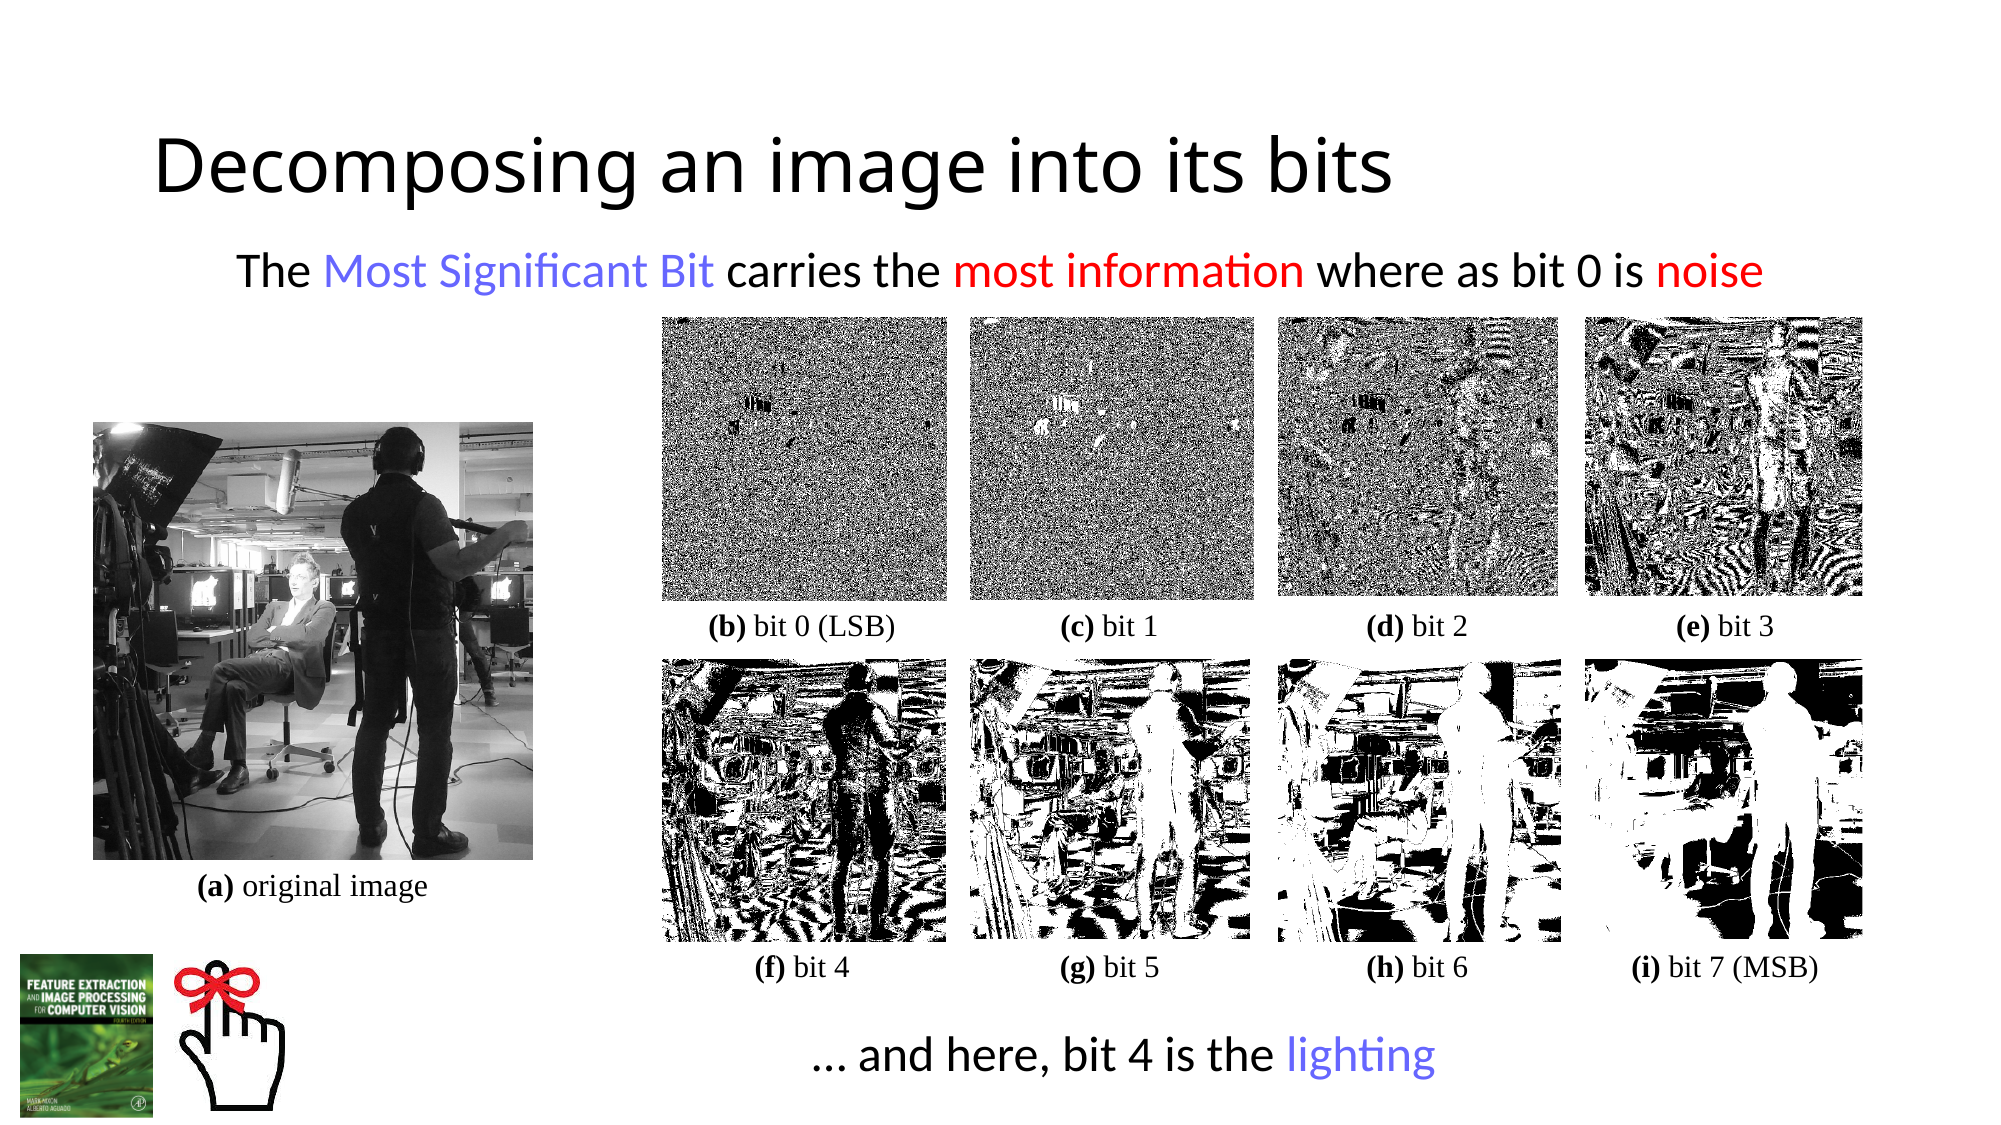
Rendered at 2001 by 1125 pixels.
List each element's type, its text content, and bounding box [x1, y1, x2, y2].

text_box … and here, bit 4 is the lighting [322, 1014, 1925, 1090]
text_box The Most Significant Bit carries the most information where as bit 0 is noise [198, 230, 1802, 305]
picture [0, 309, 1863, 1024]
picture [20, 954, 153, 1118]
picture [174, 960, 285, 1111]
title Decomposing an image into its bits [137, 59, 1863, 278]
